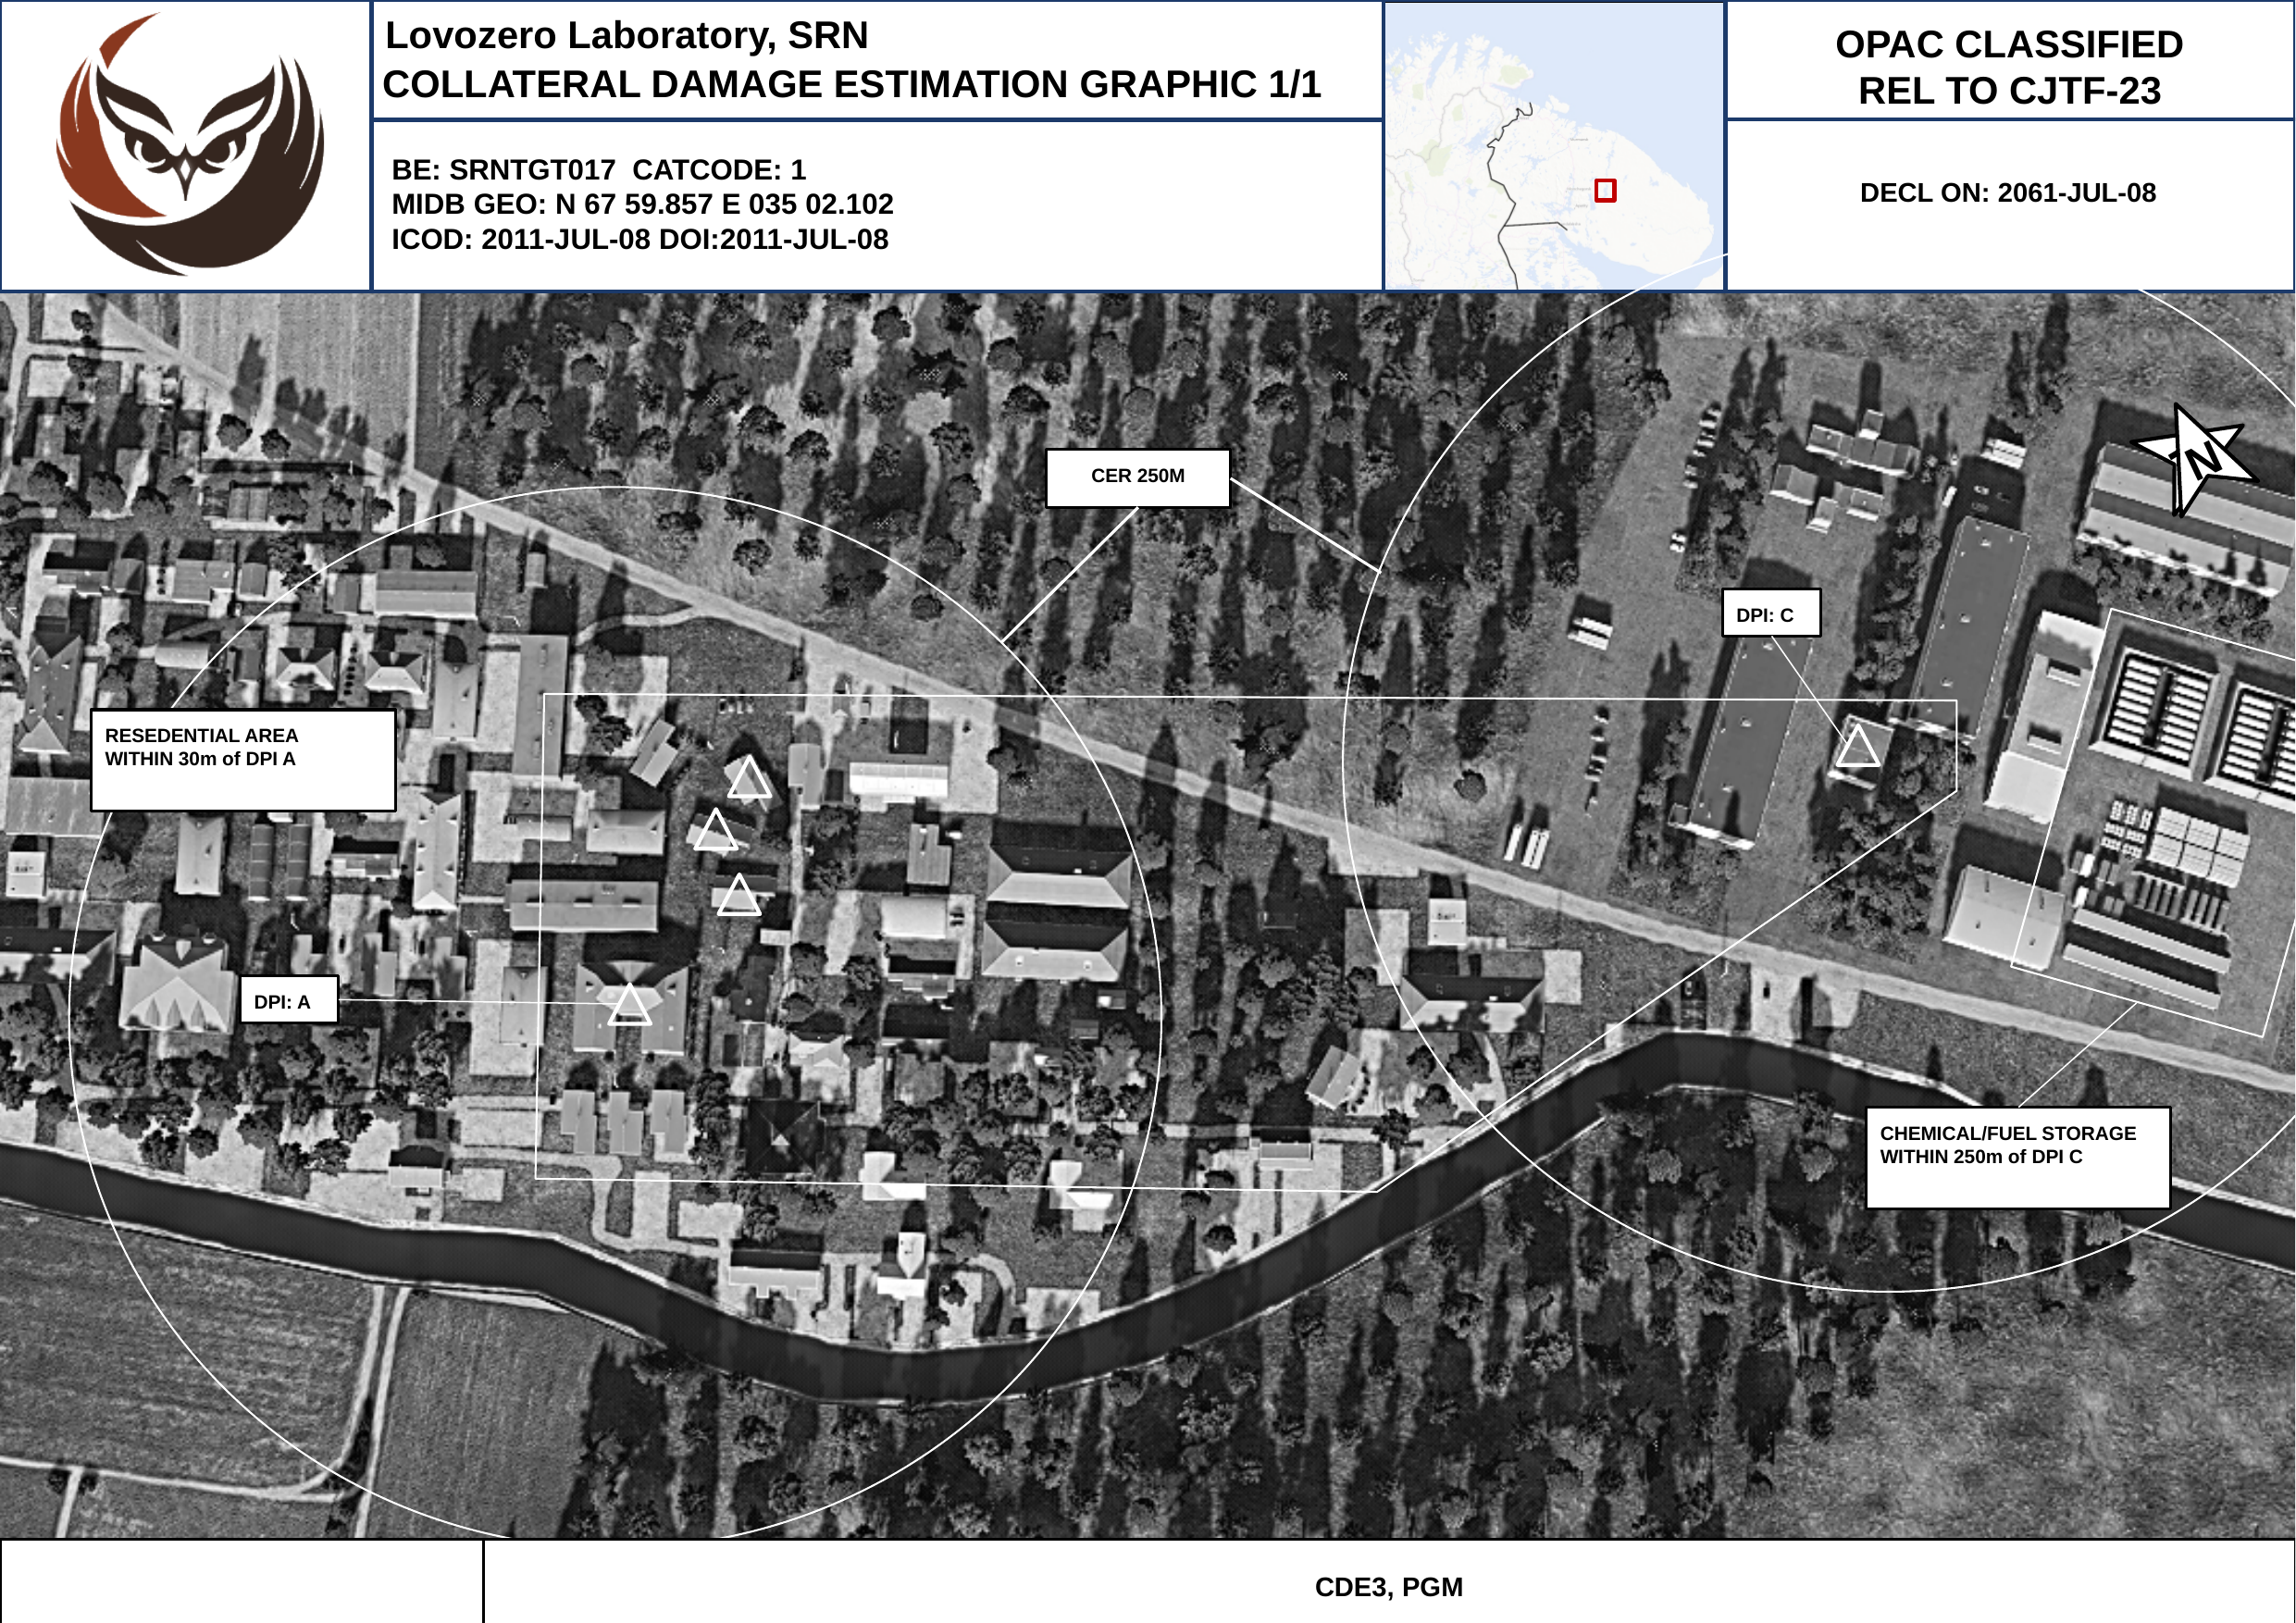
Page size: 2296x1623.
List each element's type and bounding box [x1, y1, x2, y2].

text_box [1230, 229, 2296, 1293]
text_box [338, 999, 620, 1005]
text_box [2017, 1001, 2138, 1108]
text_box [68, 449, 1231, 1549]
text_box [0, 0, 2296, 302]
picture [0, 302, 2296, 1623]
